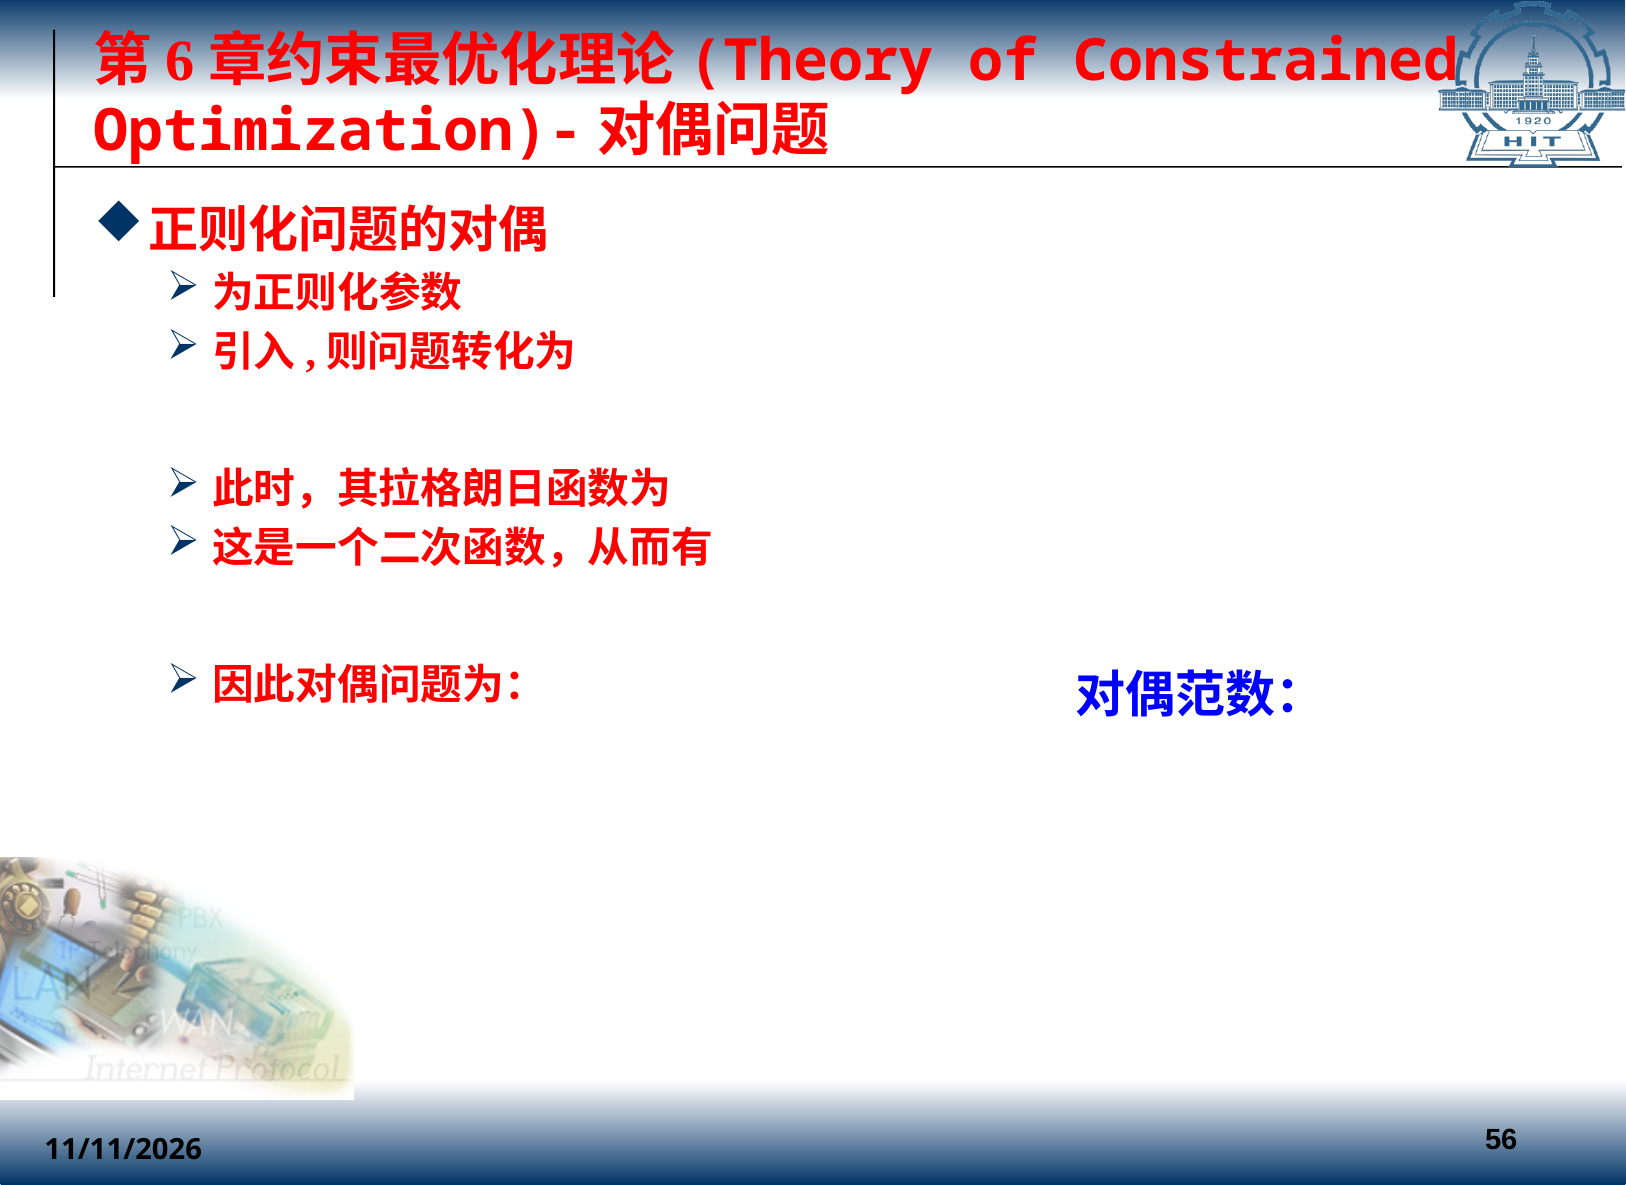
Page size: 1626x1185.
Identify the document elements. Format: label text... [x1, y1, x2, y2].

title 第6章约束最优化理论(Theory of Constrained Optimization)-对偶问题 [78, 29, 1498, 155]
picture [0, 857, 354, 1100]
picture [1438, 1, 1626, 167]
